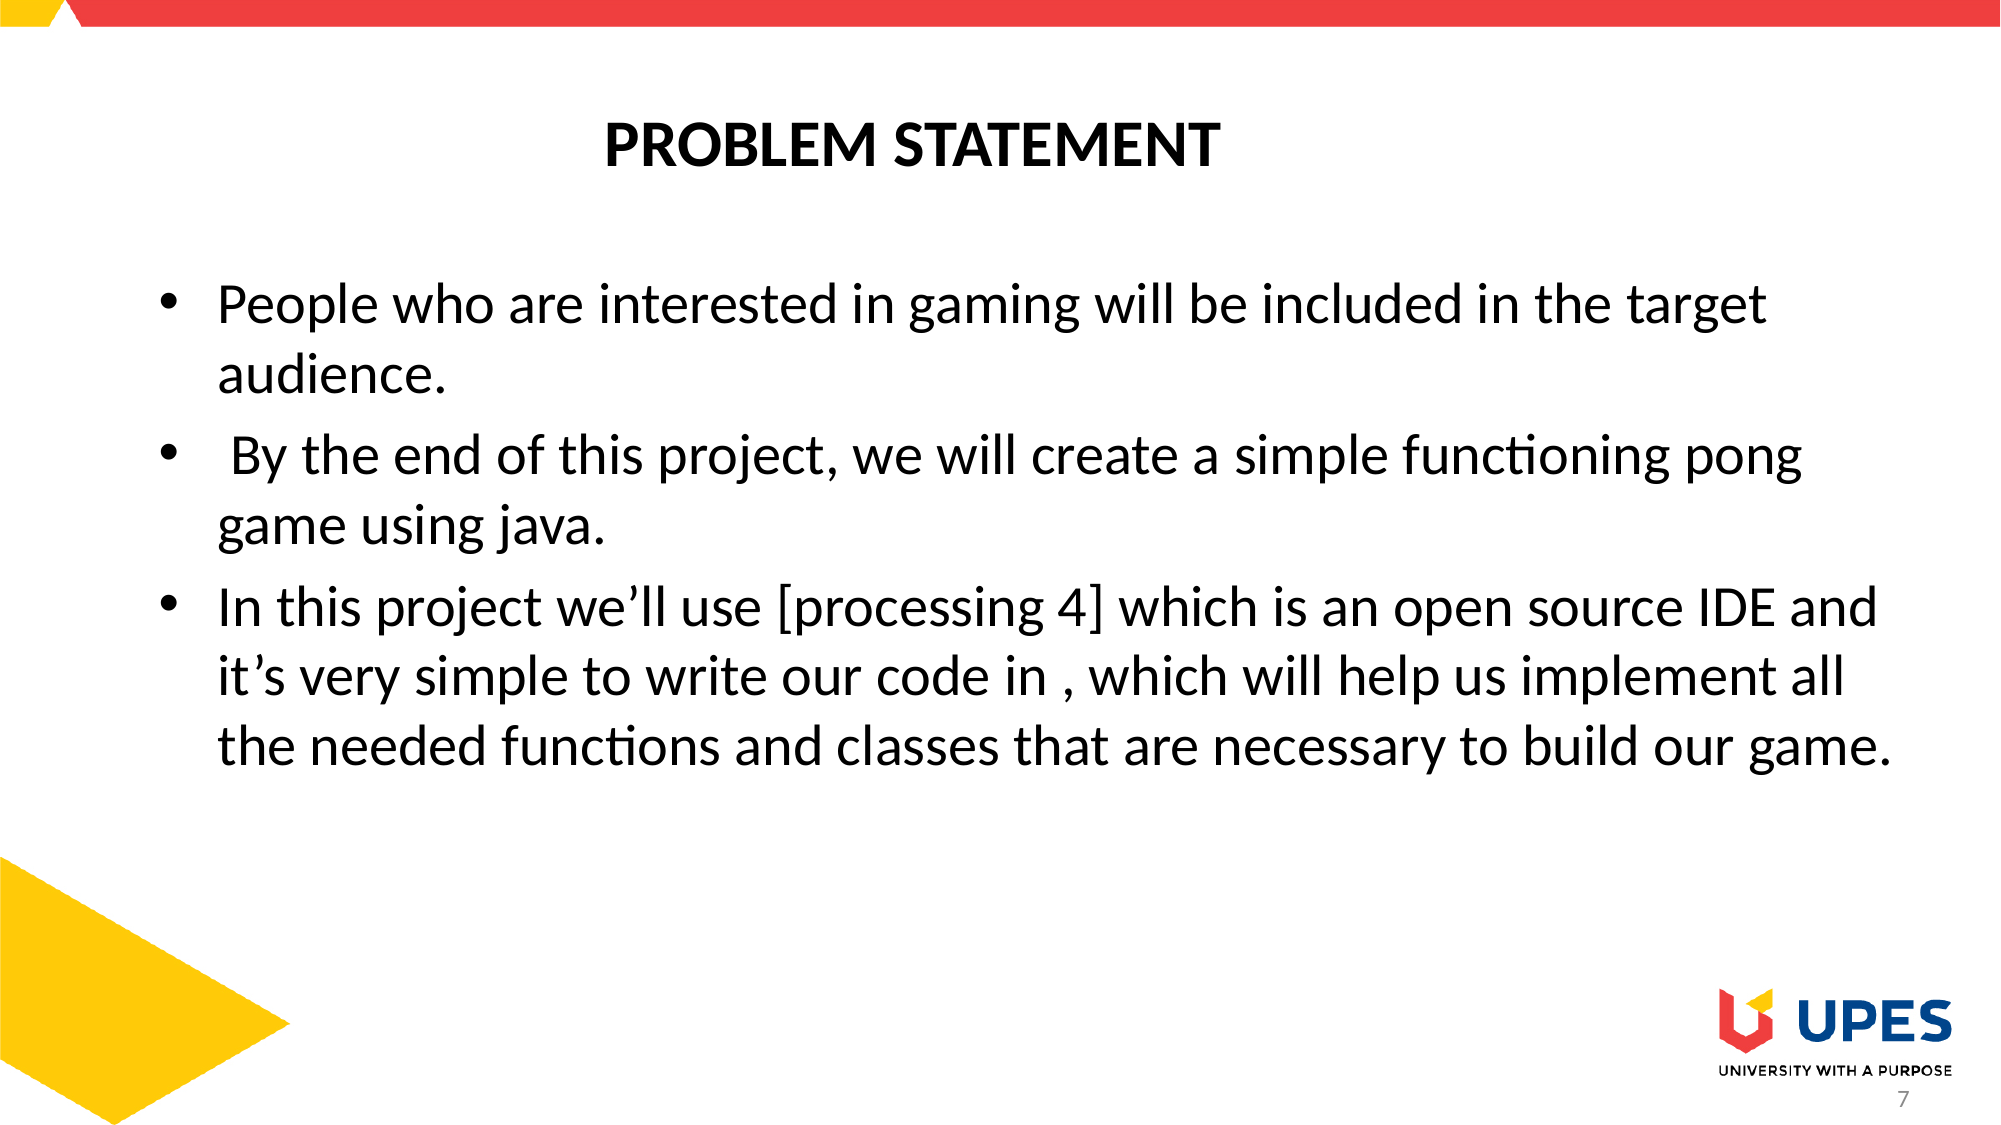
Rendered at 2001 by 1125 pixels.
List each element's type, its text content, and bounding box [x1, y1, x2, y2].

title PROBLEM STATEMENT [530, 65, 1295, 215]
list People who are interested in gaming will be included in the target audience. By the end of this project, we will create a simple functioning pong game using java. In this project we’ll use [processing 4] which is an open source IDE and it’s very simple to write our code in , which will help us implement all the needed functions and classes that are necessary to build our game. [143, 257, 1944, 1000]
picture [0, 0, 2001, 1125]
